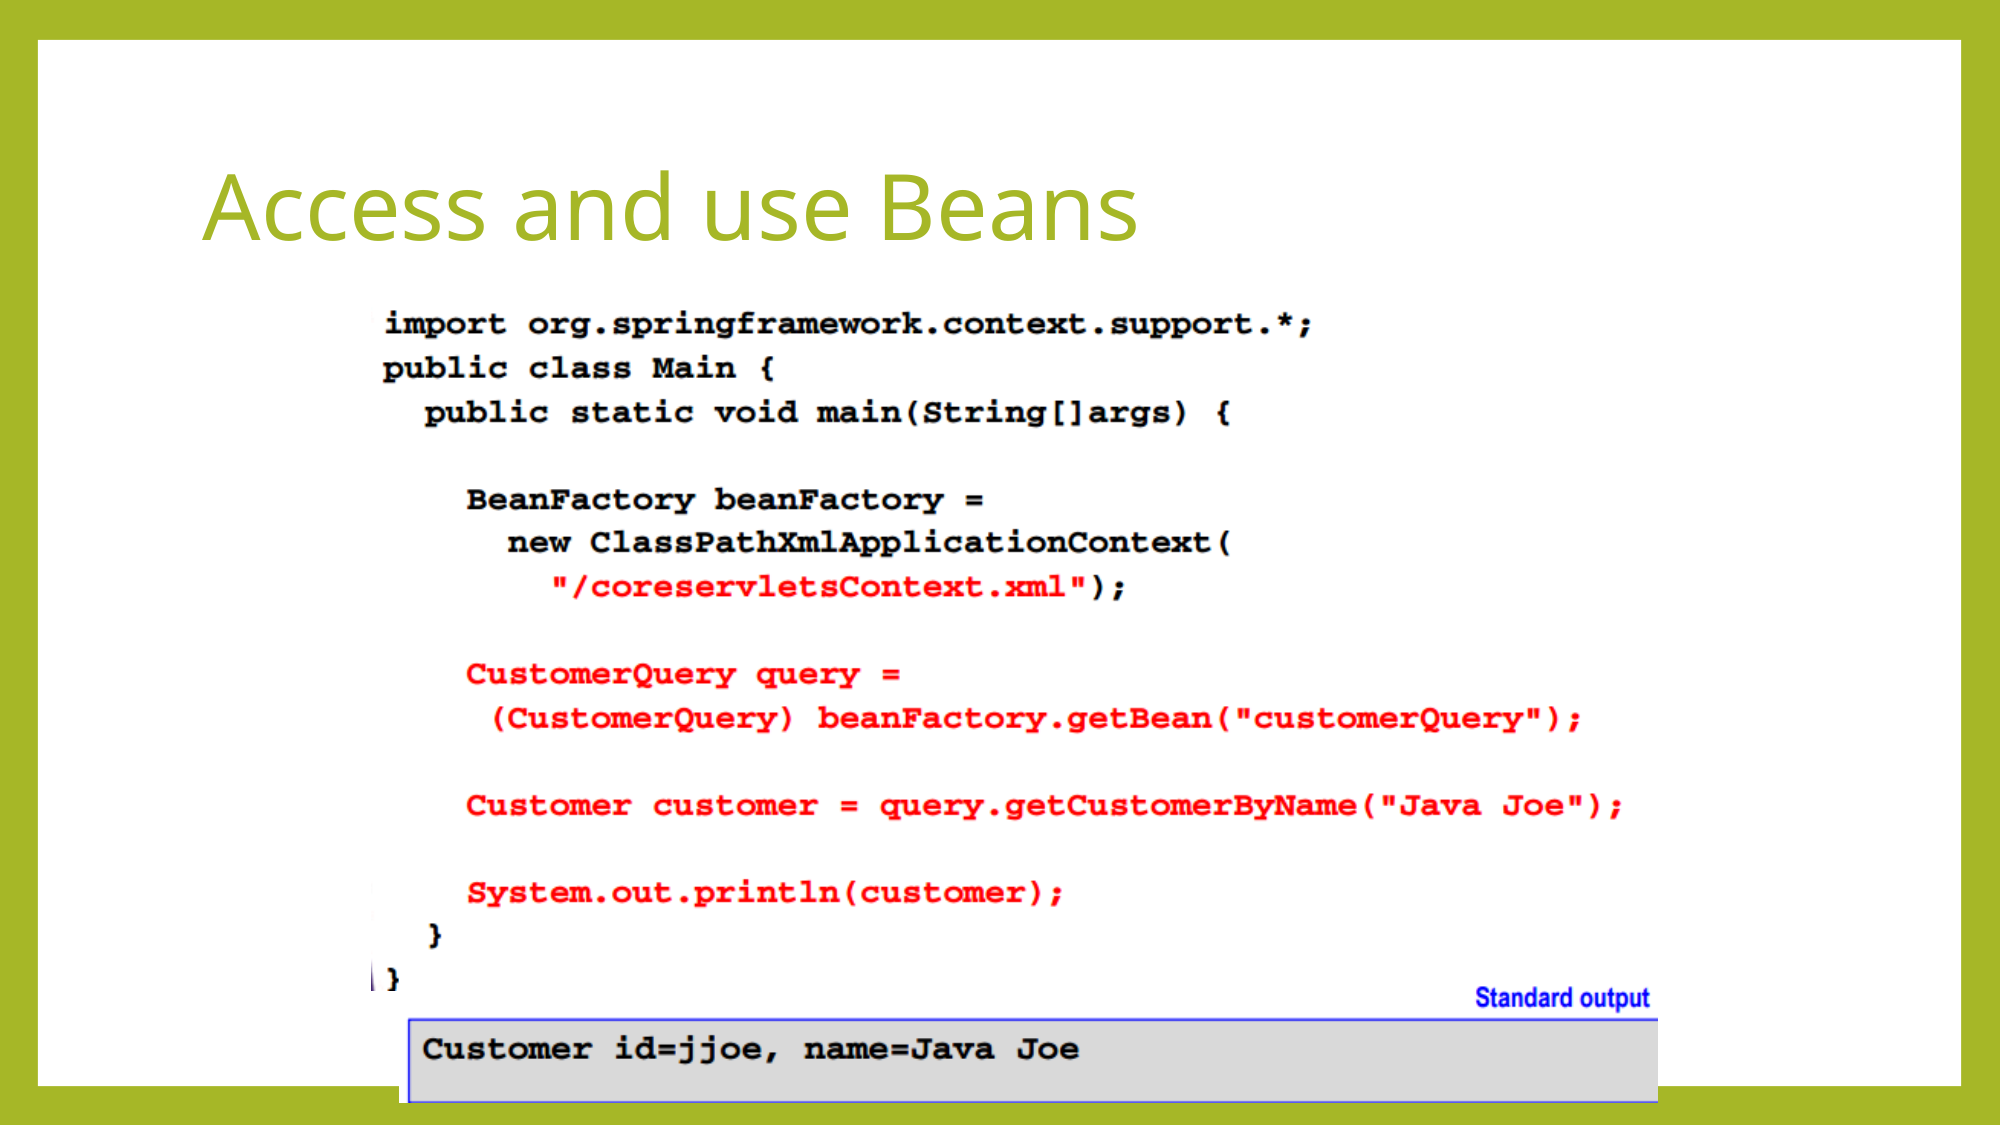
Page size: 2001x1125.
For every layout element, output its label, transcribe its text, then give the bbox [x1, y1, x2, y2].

picture [371, 300, 1659, 1103]
title Access and use Beans [187, 99, 1808, 323]
